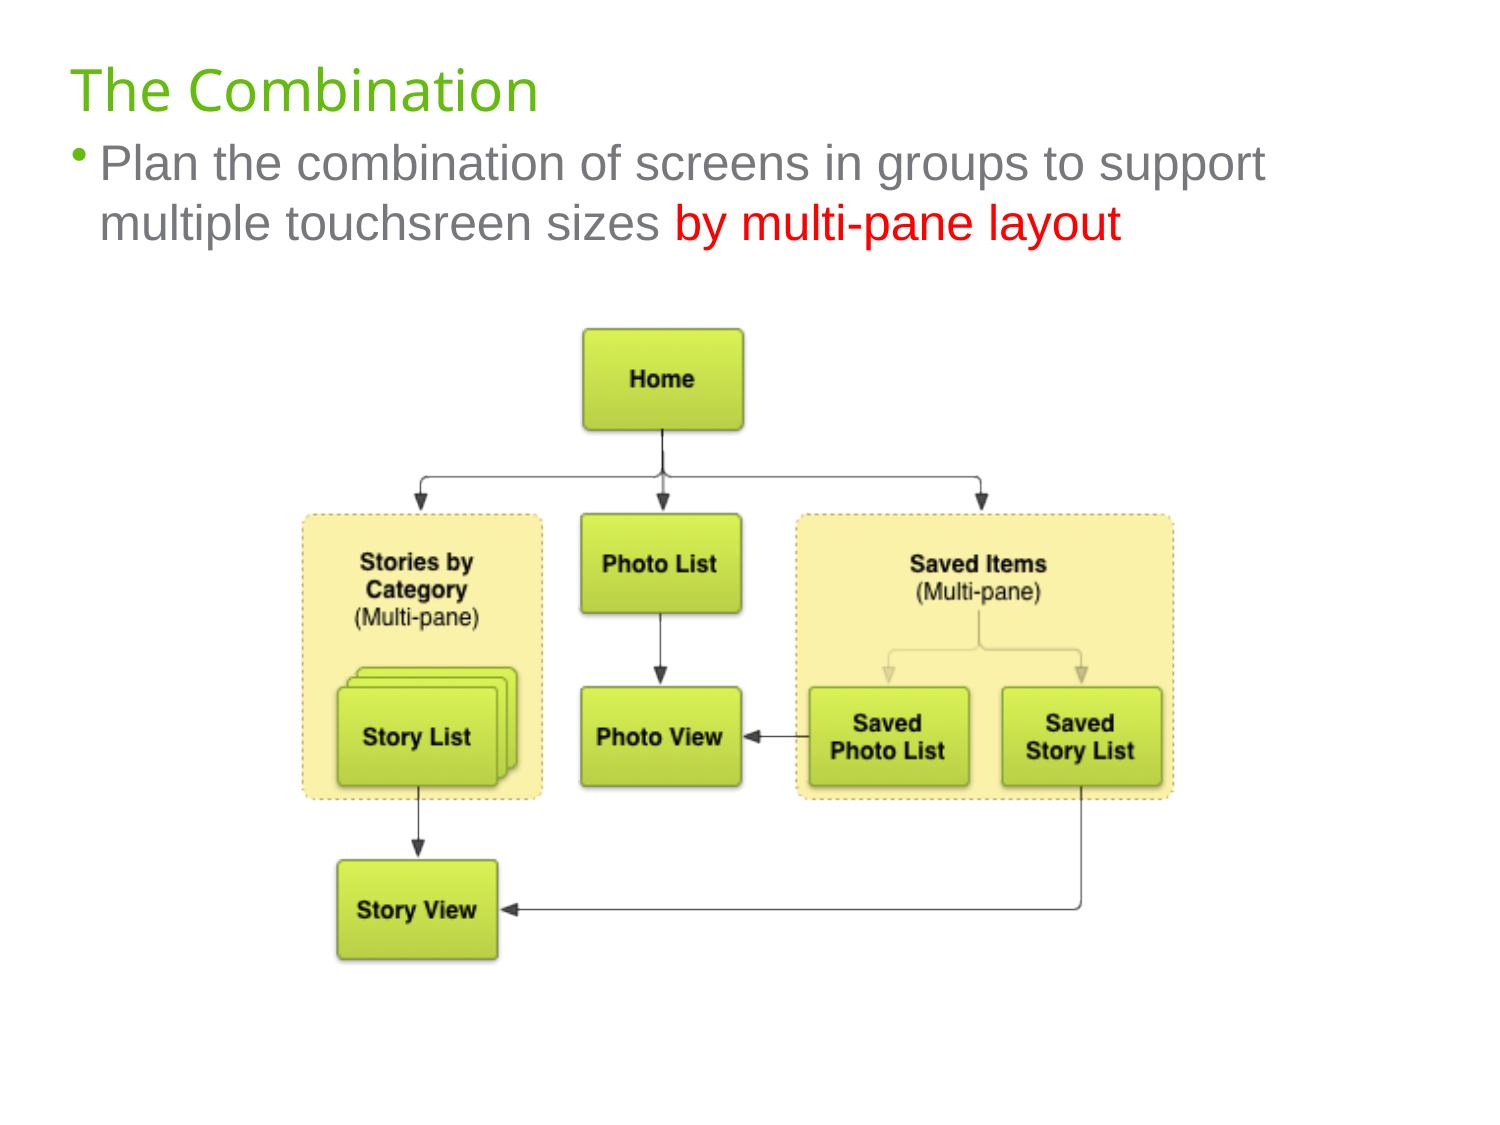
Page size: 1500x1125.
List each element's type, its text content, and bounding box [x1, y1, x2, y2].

picture [296, 318, 1177, 972]
list Plan the combination of screens in groups to support multiple touchsreen sizes by multi-pane layout [70, 130, 1430, 1012]
title The Combination [70, 52, 1430, 130]
